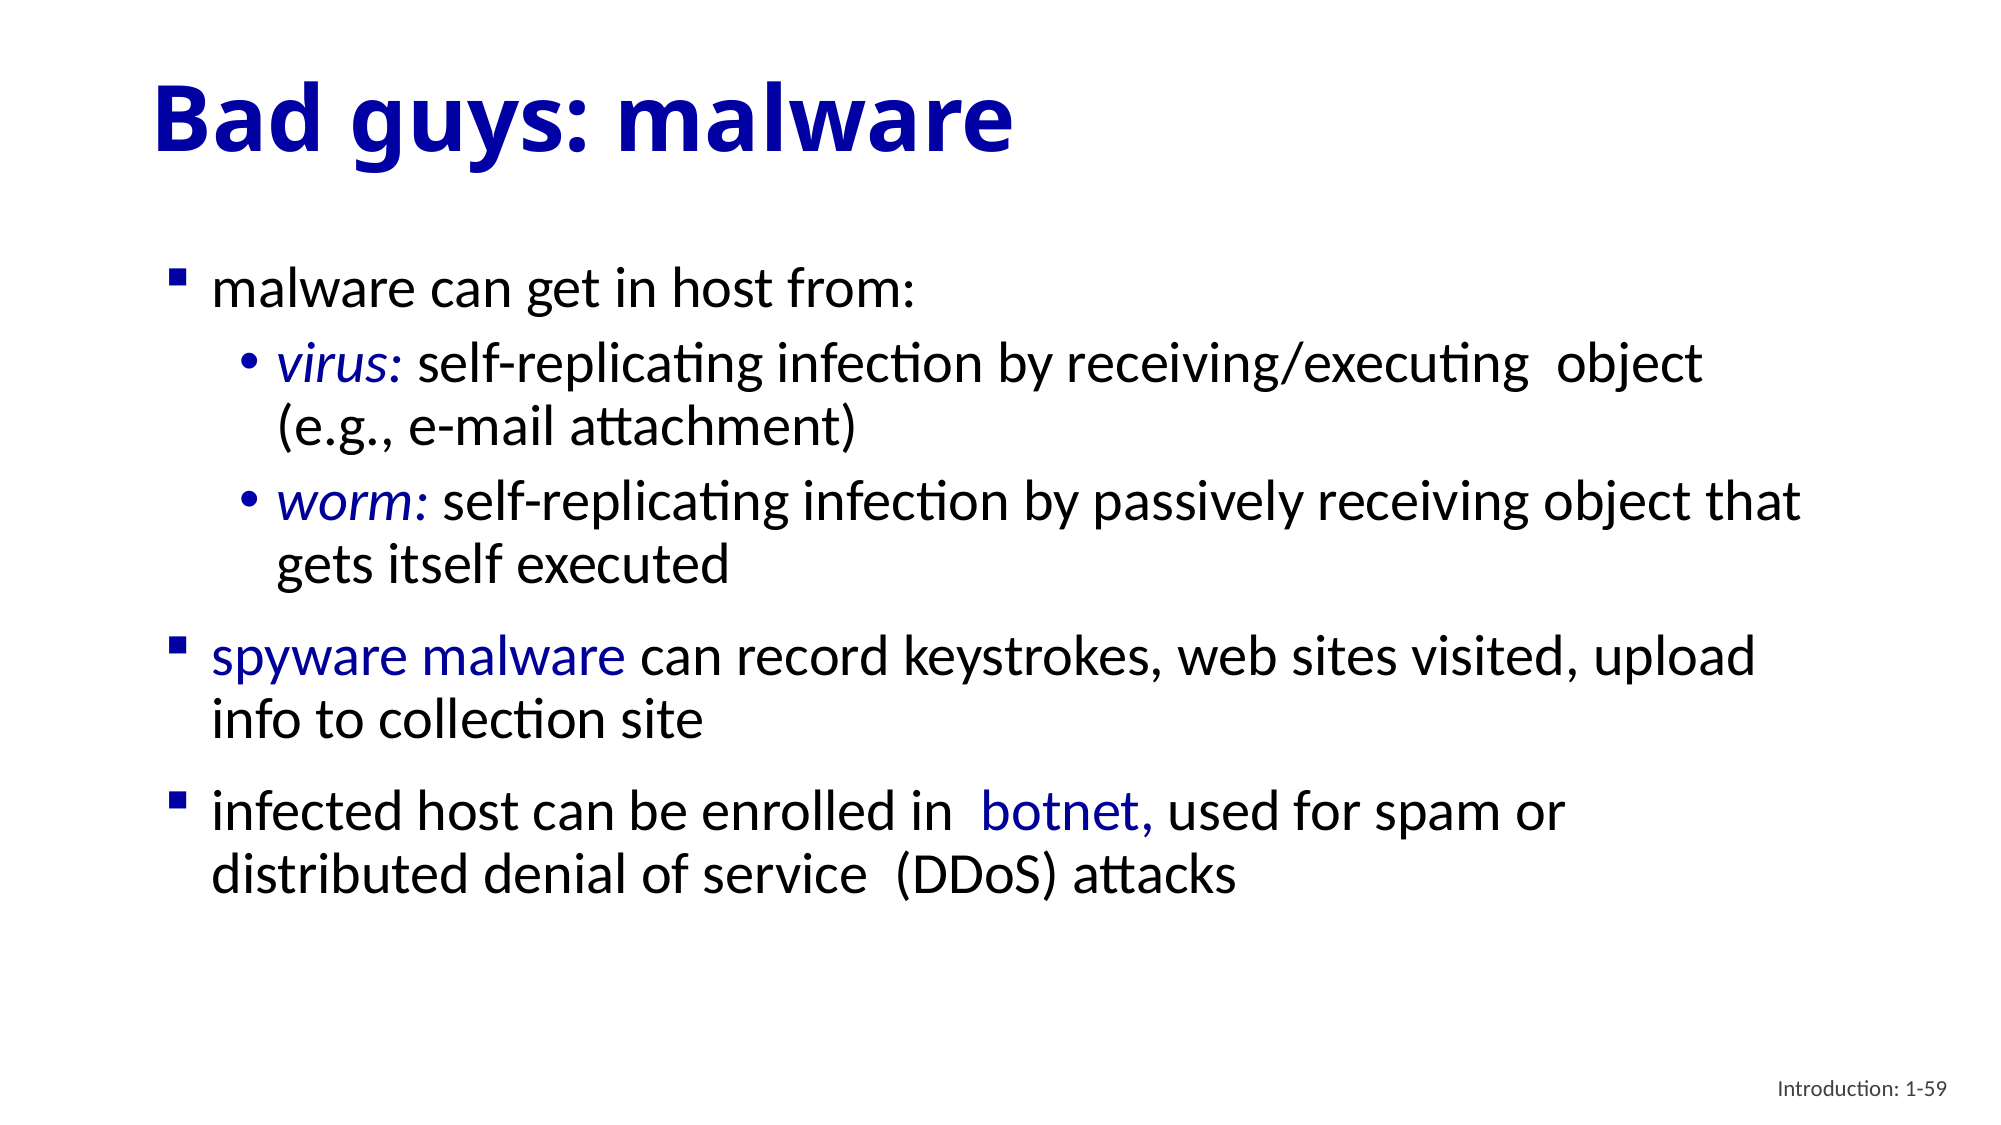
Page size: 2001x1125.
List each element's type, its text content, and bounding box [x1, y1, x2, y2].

text_box malware can get in host from: virus: self-replicating infection by receiving/executing object (e.g., e-mail attachment) worm: self-replicating infection by passively receiving object that gets itself executed spyware malware can record keystrokes, web sites visited, upload info to collection site infected host can be enrolled in botnet, used for spam or distributed denial of service (DDoS) attacks [149, 249, 1847, 1057]
title Bad guys: malware [135, 47, 1861, 195]
slide_number Introduction: 1-59 [1512, 1056, 1963, 1117]
